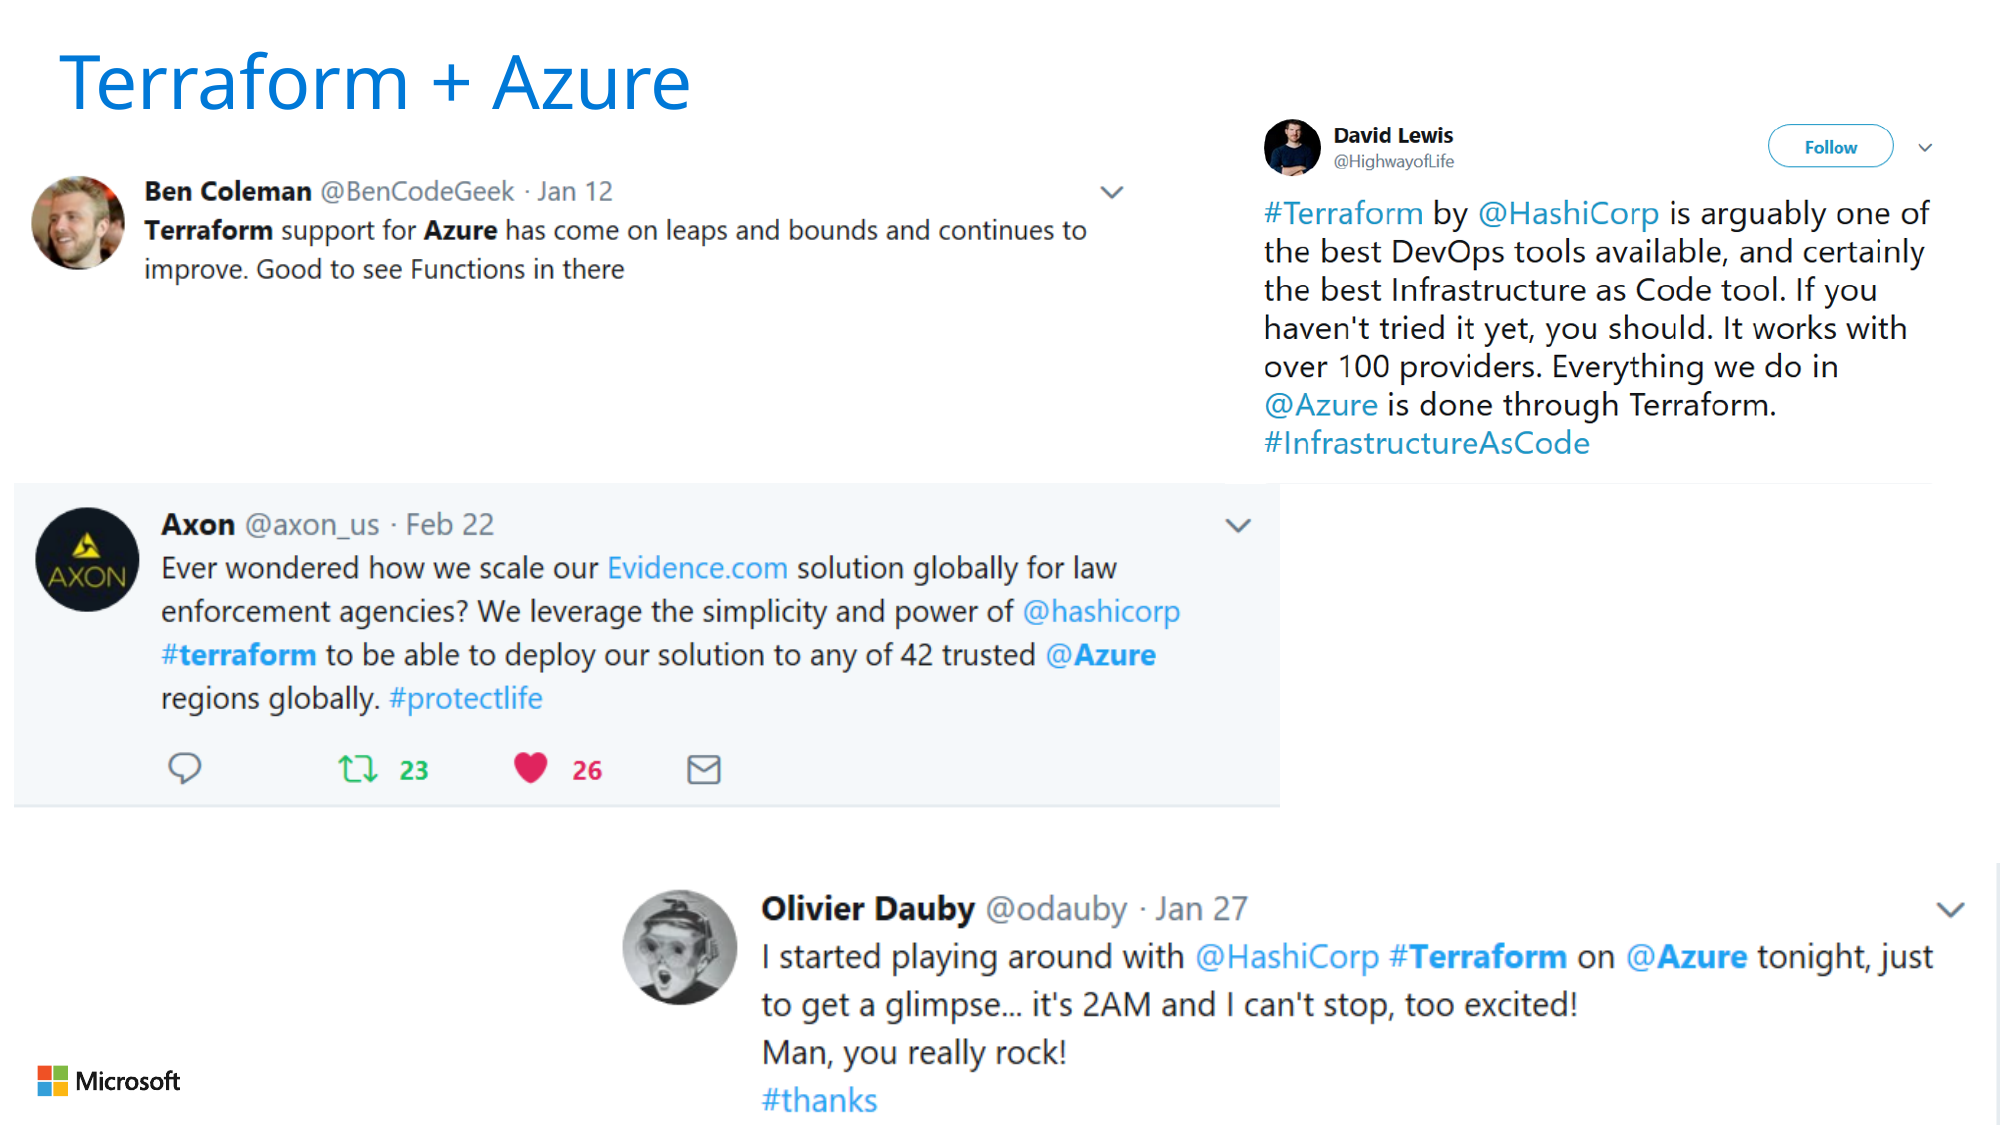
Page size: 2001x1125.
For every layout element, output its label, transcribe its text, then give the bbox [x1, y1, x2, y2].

picture [16, 158, 1139, 298]
picture [607, 863, 2000, 1125]
text_box Terraform + Azure [37, 37, 1963, 121]
picture [14, 90, 1960, 809]
